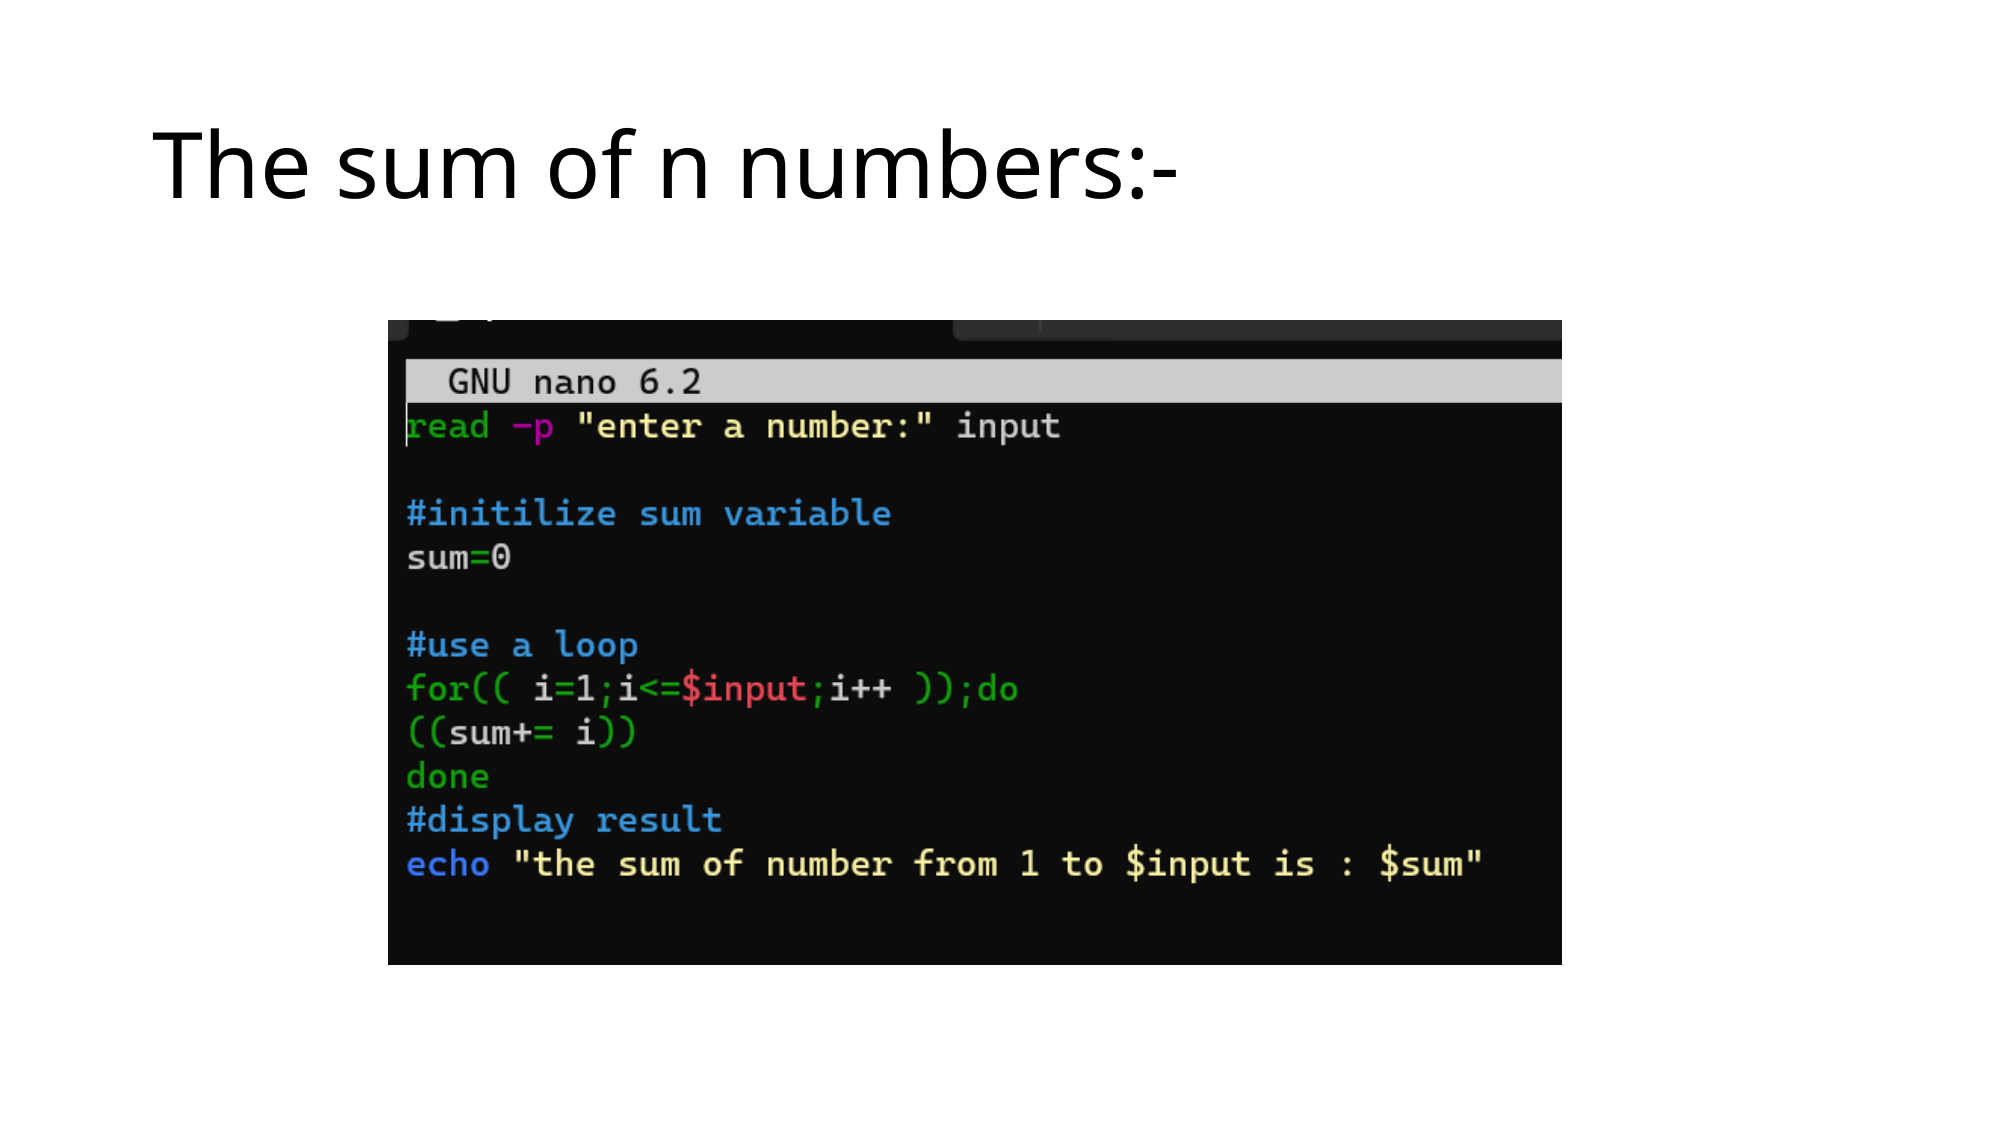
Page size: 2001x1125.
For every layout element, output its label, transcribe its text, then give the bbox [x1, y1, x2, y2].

title The sum of n numbers:- [137, 59, 1863, 278]
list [388, 320, 1562, 965]
